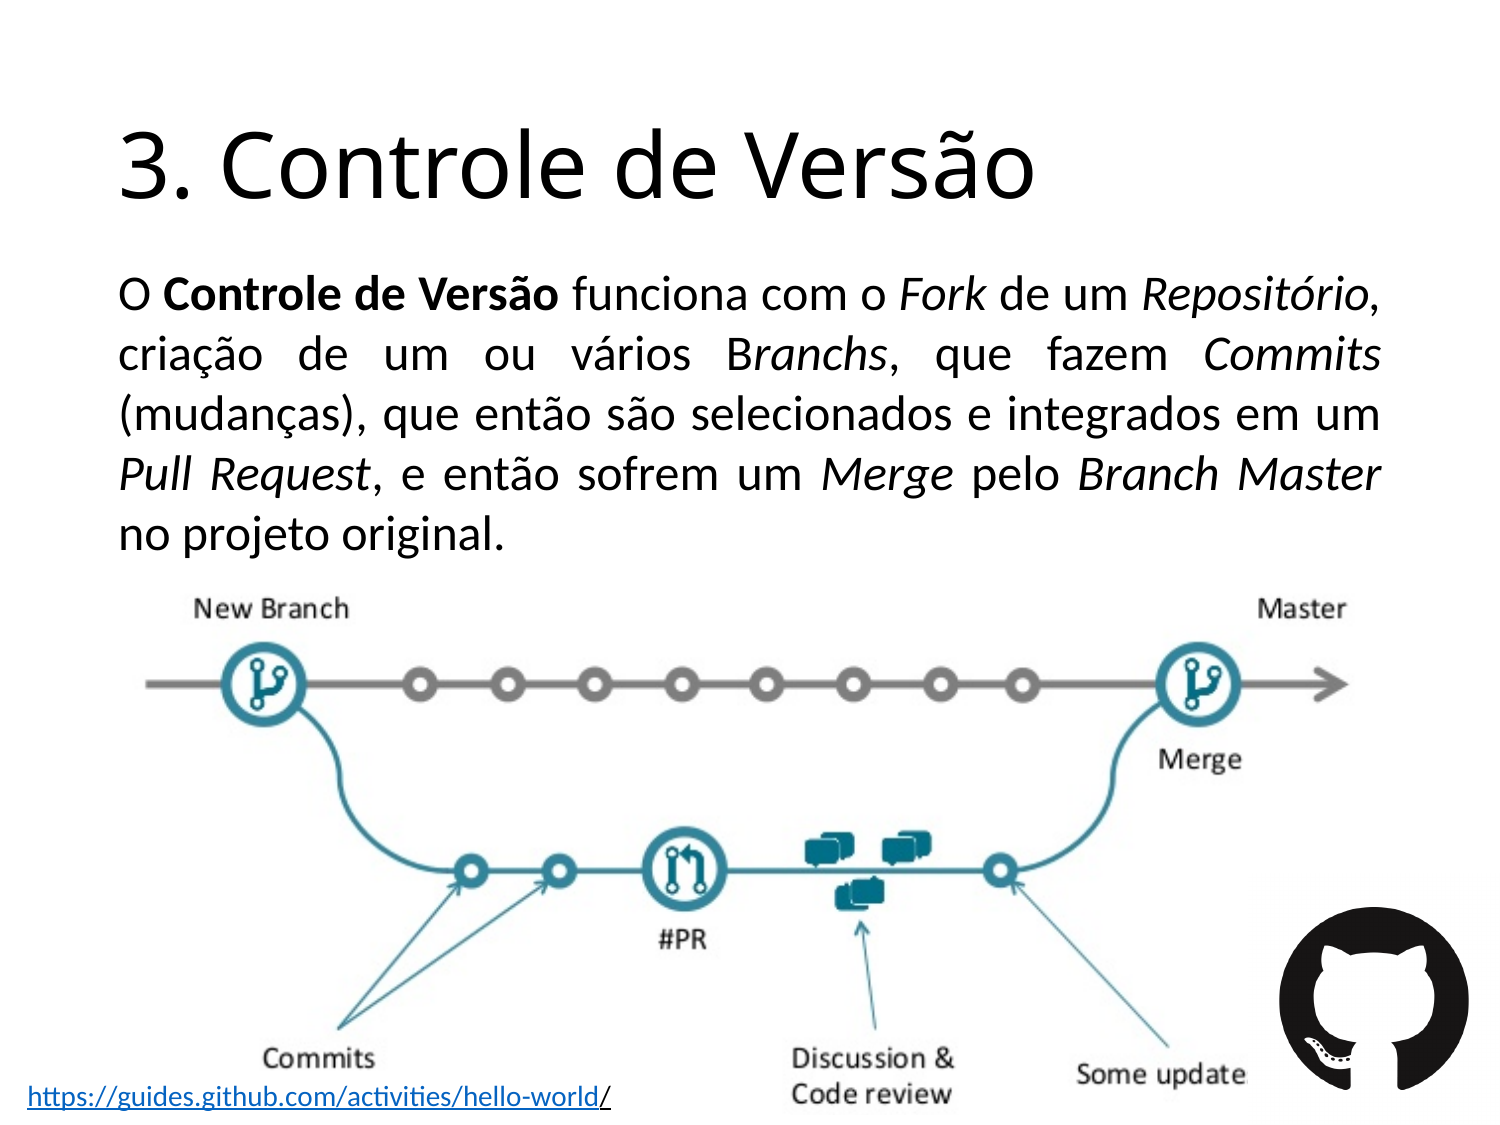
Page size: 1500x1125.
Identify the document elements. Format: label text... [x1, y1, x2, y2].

picture [118, 587, 1500, 1125]
title 3. Controle de Versão [103, 59, 1397, 278]
list O Controle de Versão funciona com o Fork de um Repositório, criação de um ou vários Branchs, que fazem Commits (mudanças), que então são selecionados e integrados em um Pull Request, e então sofrem um Merge pelo Branch Master no projeto original. [103, 278, 1397, 967]
text_box https://guides.github.com/activities/hello-world/ [12, 1069, 817, 1120]
